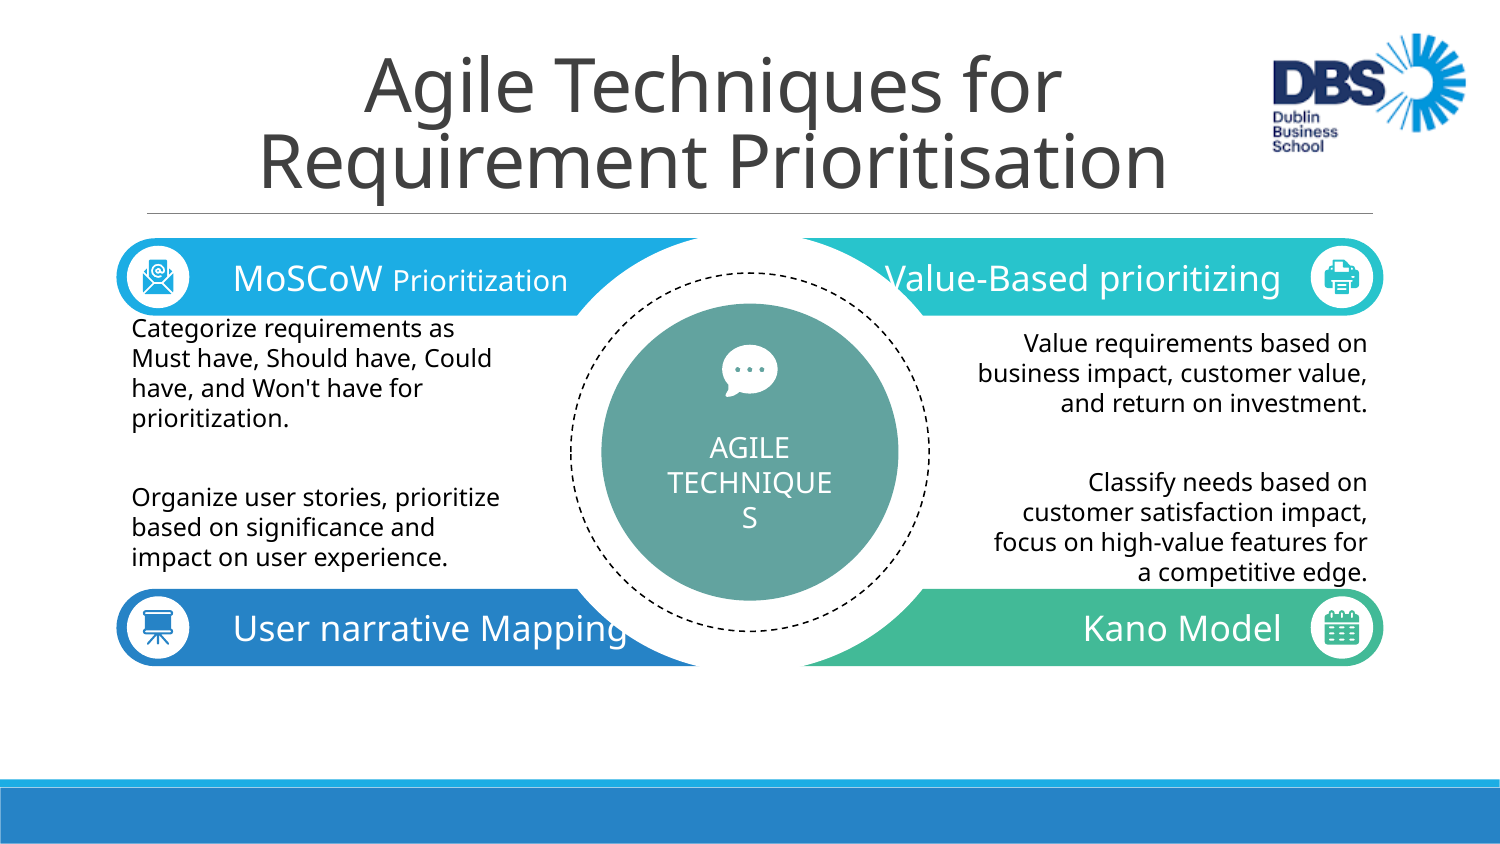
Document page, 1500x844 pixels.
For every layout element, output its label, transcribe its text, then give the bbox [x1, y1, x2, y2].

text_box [529, 231, 971, 673]
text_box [979, 237, 1384, 417]
title Agile Techniques for Requirement Prioritisation [116, 88, 1238, 167]
picture [1241, 0, 1500, 186]
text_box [115, 237, 526, 417]
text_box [142, 259, 174, 295]
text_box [1324, 609, 1360, 646]
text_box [115, 482, 526, 667]
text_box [1324, 259, 1360, 295]
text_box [980, 482, 1384, 667]
